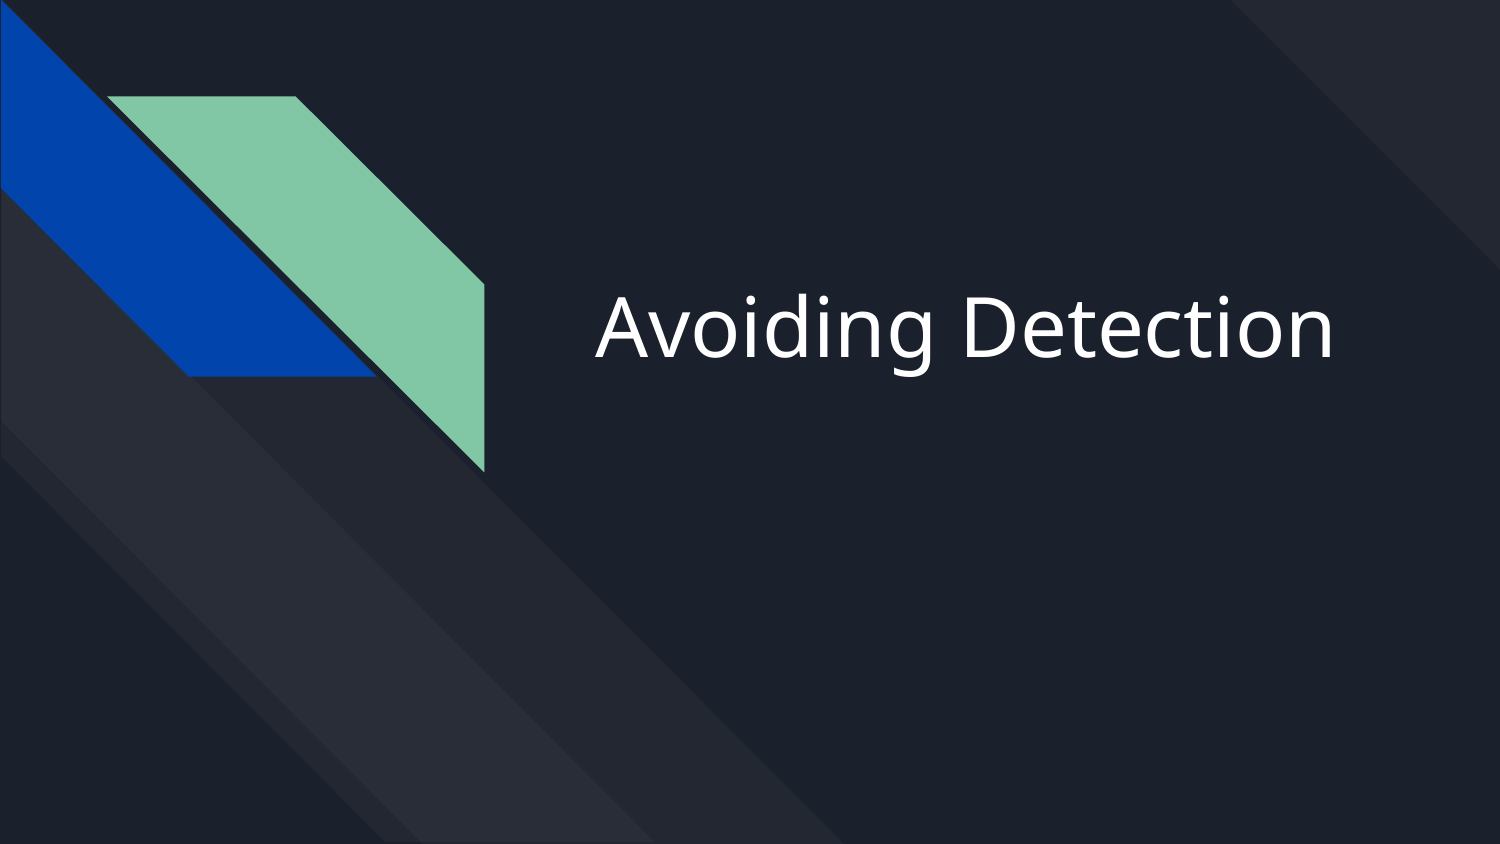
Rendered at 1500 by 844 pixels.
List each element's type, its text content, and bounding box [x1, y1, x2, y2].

title Avoiding Detection [580, 258, 1404, 518]
